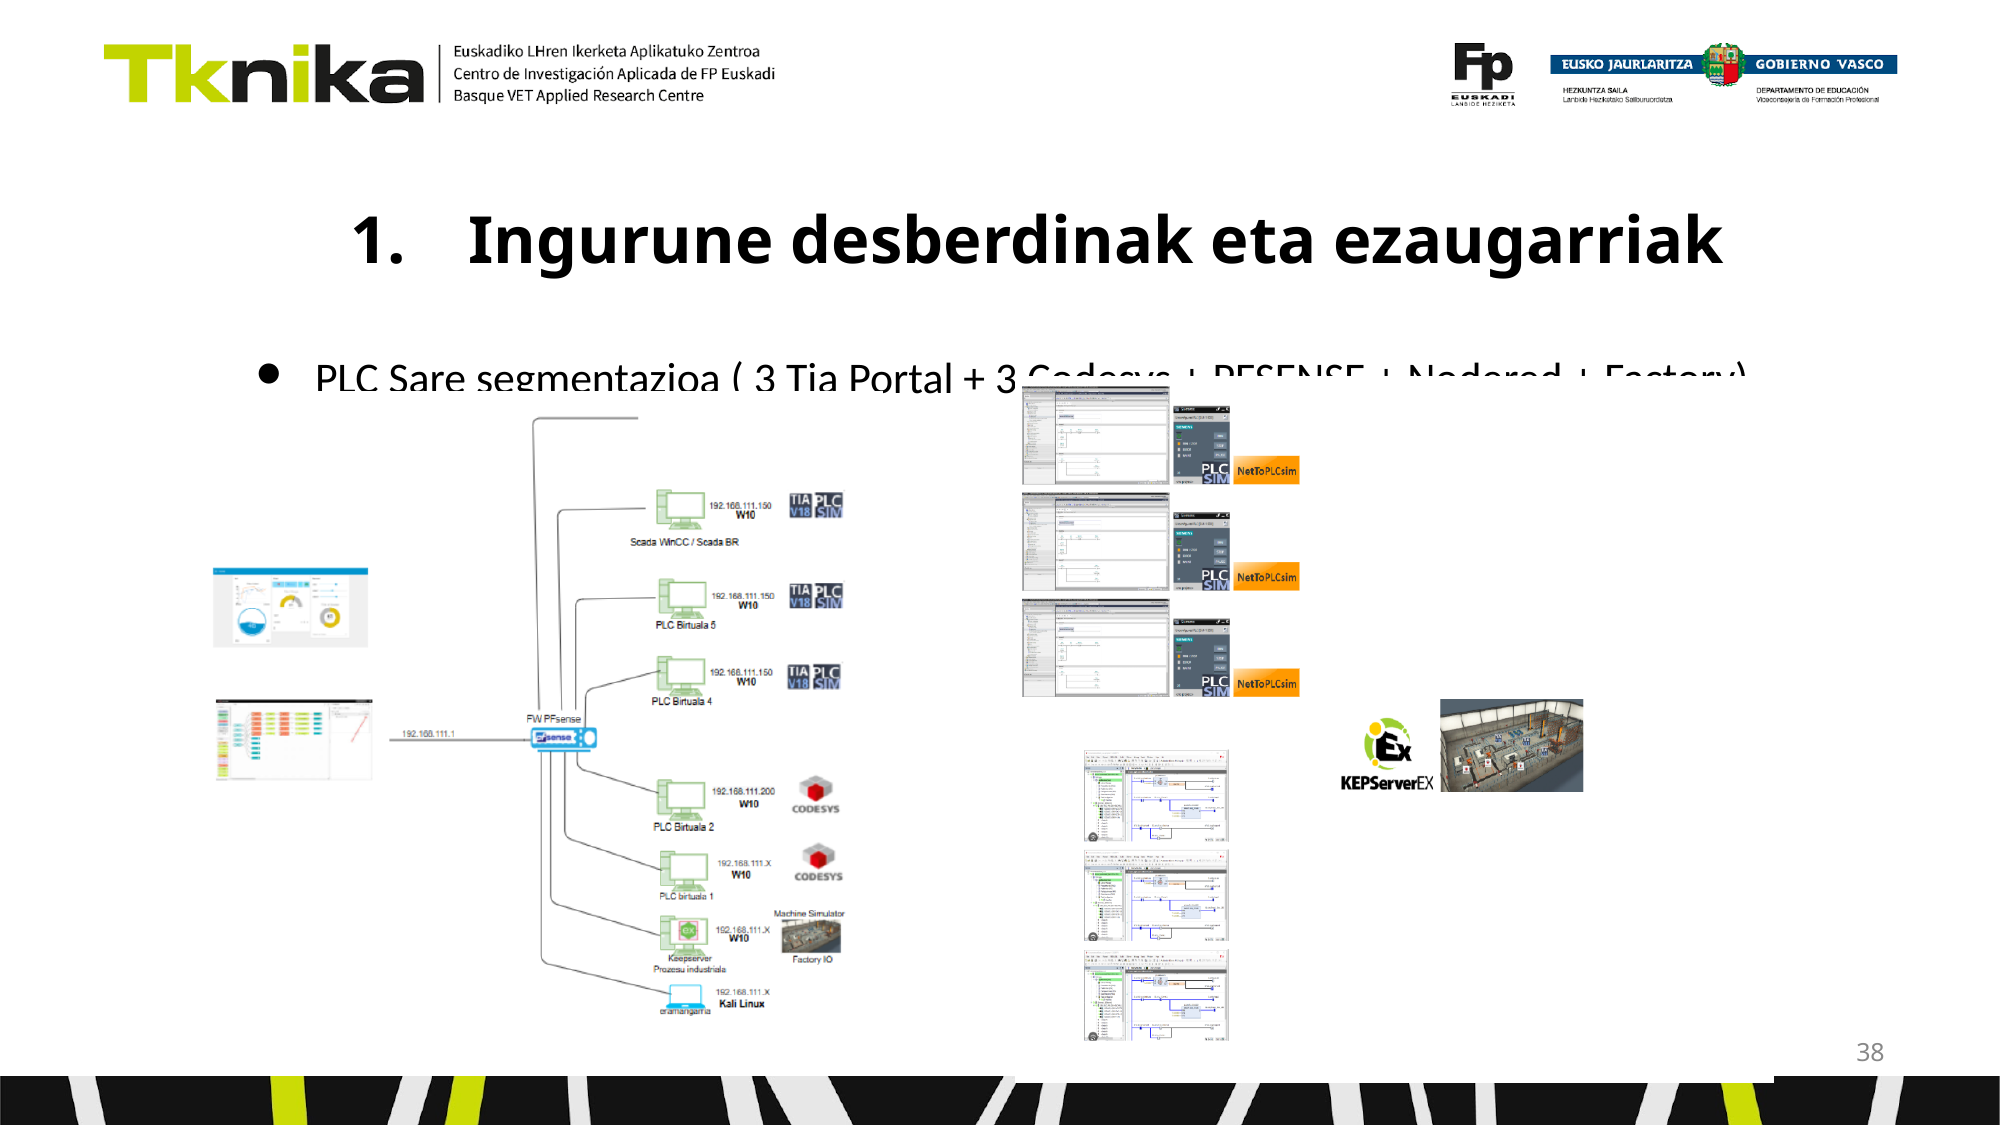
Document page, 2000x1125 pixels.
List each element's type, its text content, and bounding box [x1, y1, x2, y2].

slide_number ‹#› [1779, 1023, 1900, 1084]
picture [0, 376, 2000, 1125]
title Ingurune desberdinak eta ezaugarriak [211, 190, 1917, 286]
picture [102, 42, 1898, 106]
text_box PLC Sare segmentazioa ( 3 Tia Portal + 3 Codesys + PFSENSE + Nodered + Factory) [225, 308, 1903, 417]
picture [196, 391, 884, 1034]
